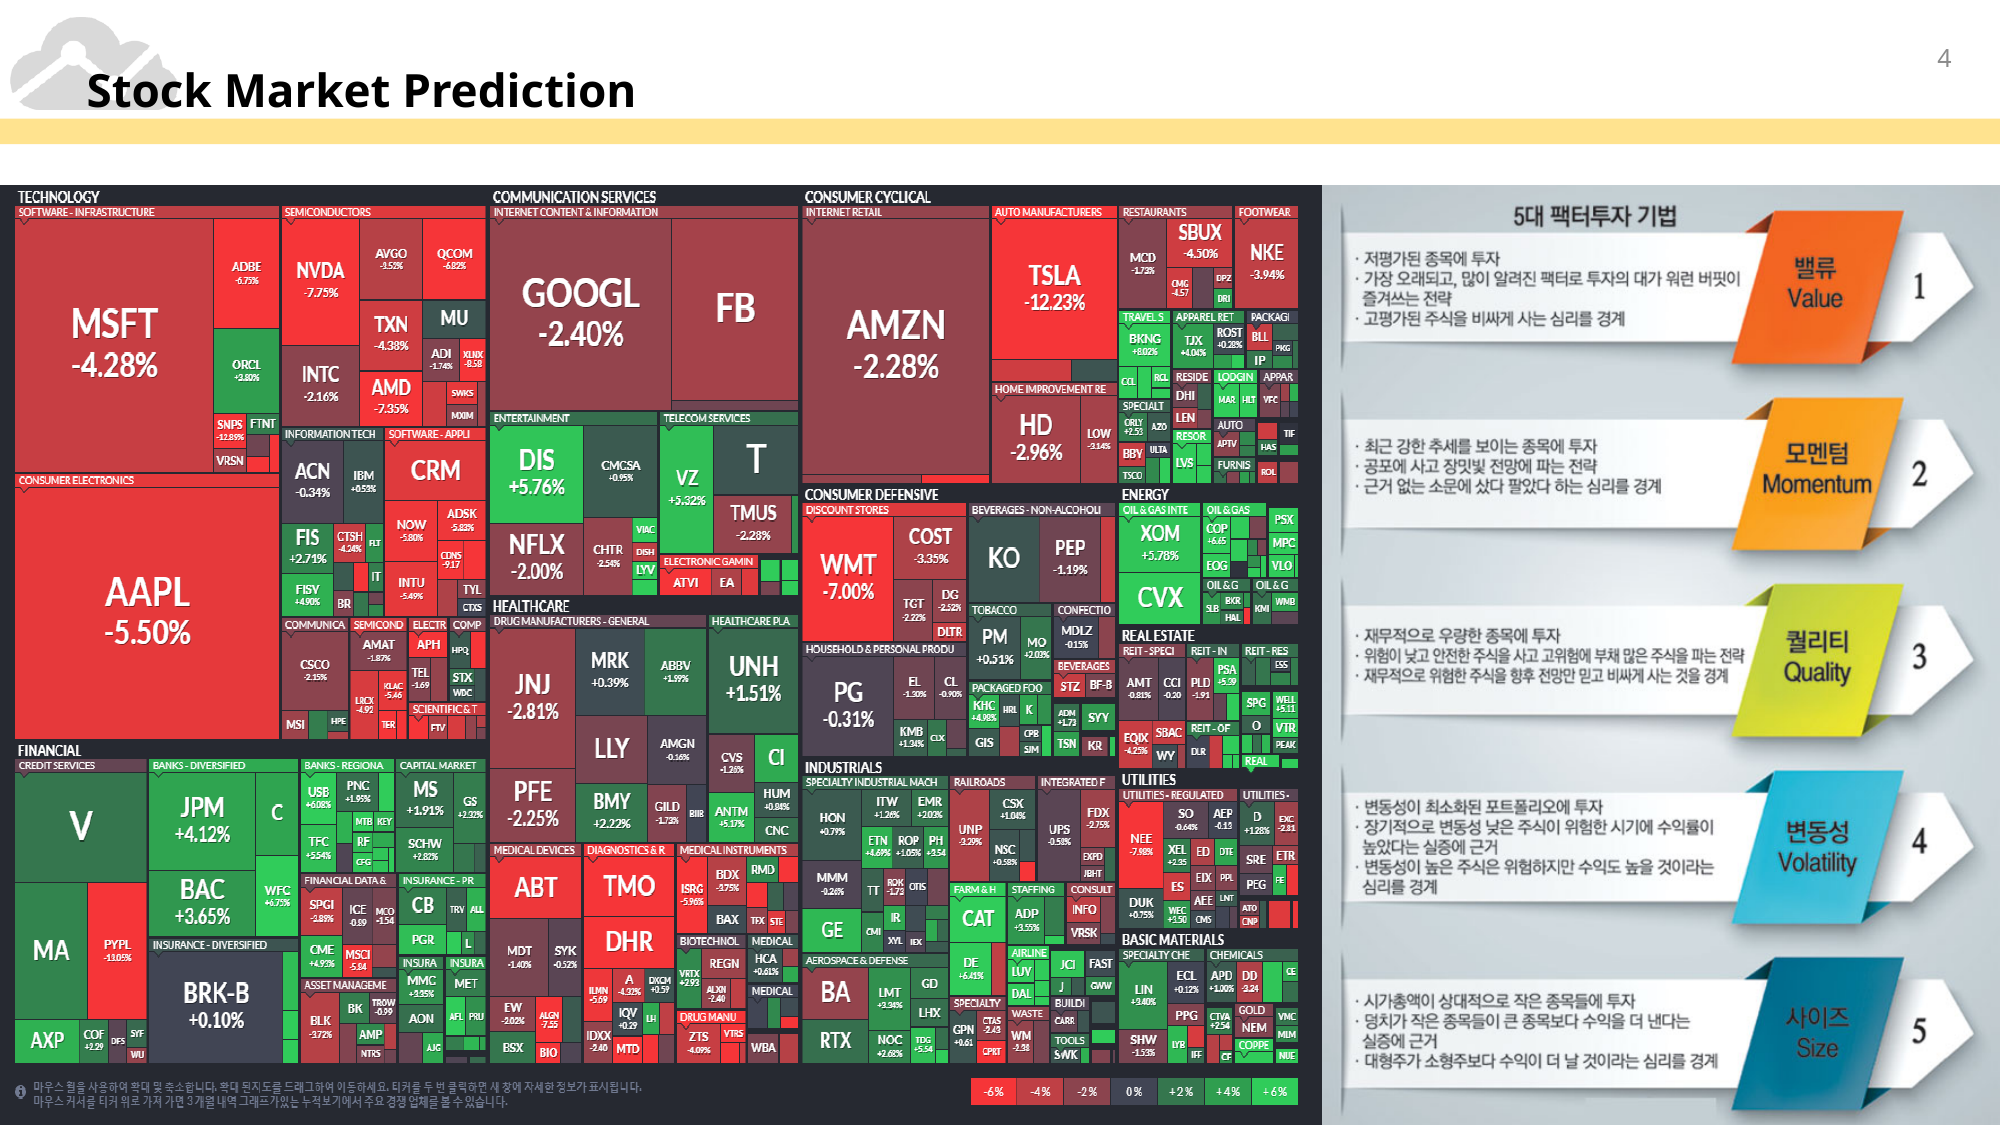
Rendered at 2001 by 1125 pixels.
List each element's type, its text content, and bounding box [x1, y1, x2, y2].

picture [0, 8, 188, 121]
text_box Stock Market Prediction [71, 54, 652, 125]
picture [0, 185, 2000, 1125]
slide_number 4 [1516, 29, 1967, 90]
